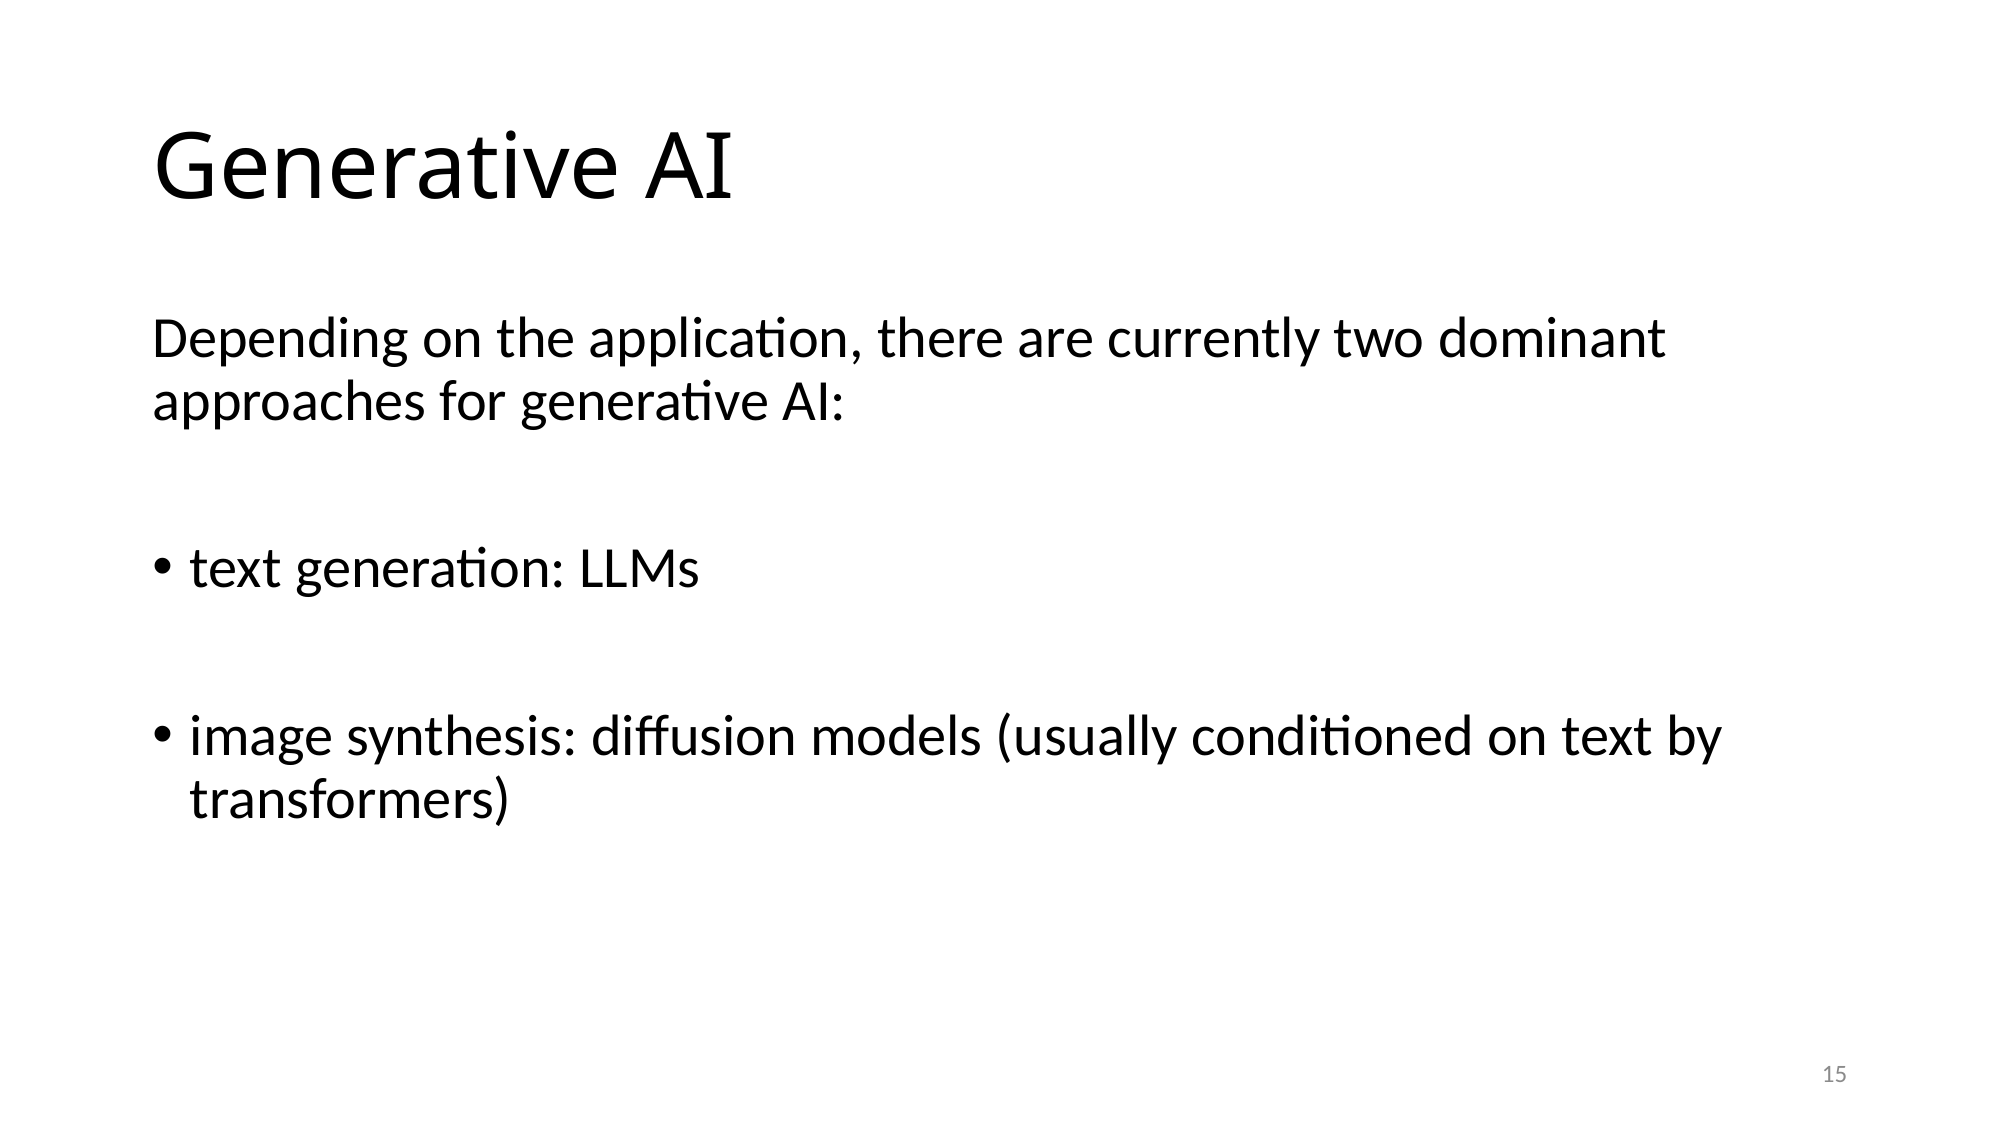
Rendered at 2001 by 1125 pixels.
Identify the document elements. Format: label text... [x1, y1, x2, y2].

title Generative AI [137, 59, 1863, 278]
list Depending on the application, there are currently two dominant approaches for generative AI: text generation: LLMs image synthesis: diffusion models (usually conditioned on text by transformers) [137, 299, 1863, 1014]
slide_number 15 [1412, 1042, 1863, 1103]
